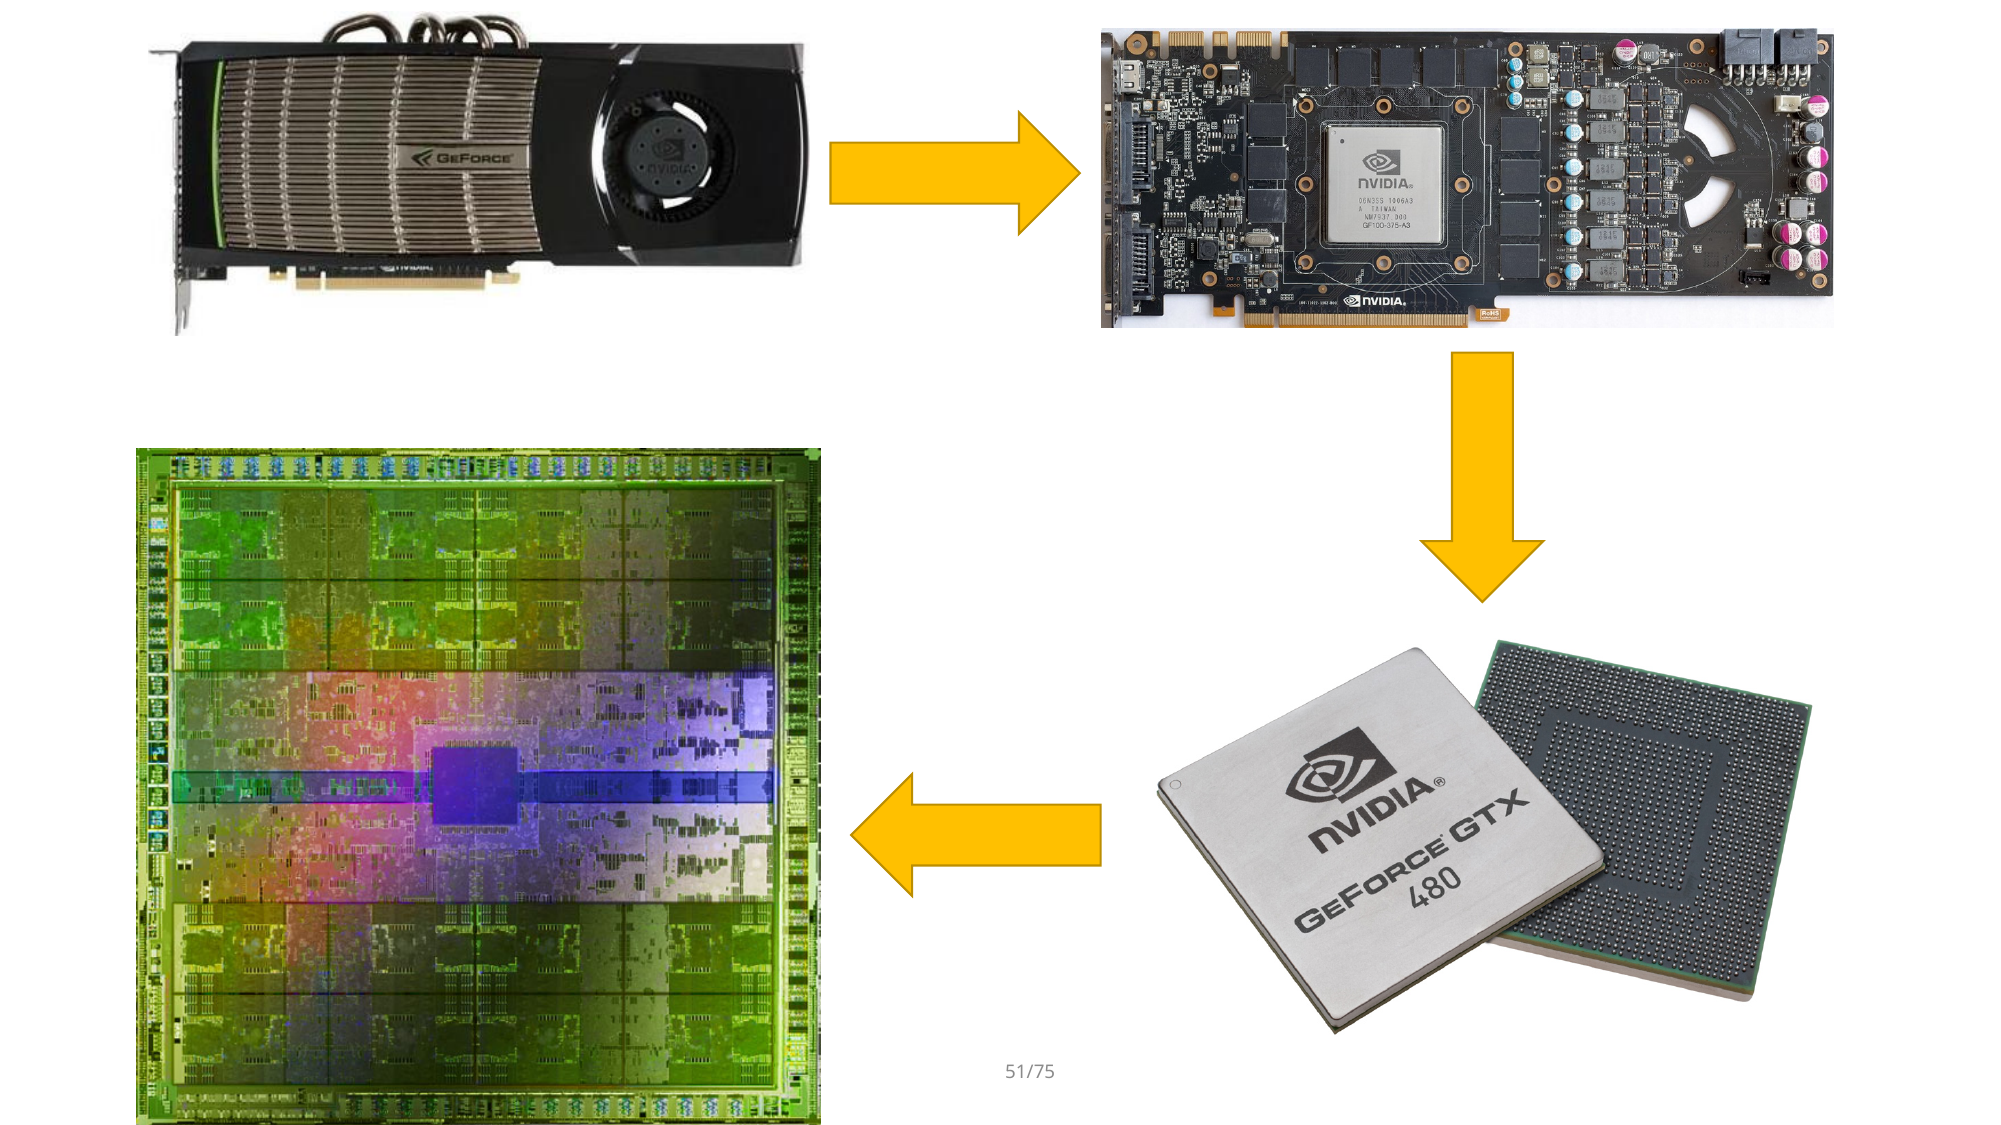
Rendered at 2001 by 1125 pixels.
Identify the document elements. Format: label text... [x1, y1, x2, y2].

picture [1130, 627, 1834, 1043]
text_box [829, 109, 1082, 237]
text_box [849, 771, 1102, 899]
picture [1101, 28, 1834, 328]
picture [148, 11, 810, 336]
slide_number 51/75 [908, 1042, 1071, 1103]
text_box [1419, 351, 1546, 604]
picture [136, 448, 821, 1125]
